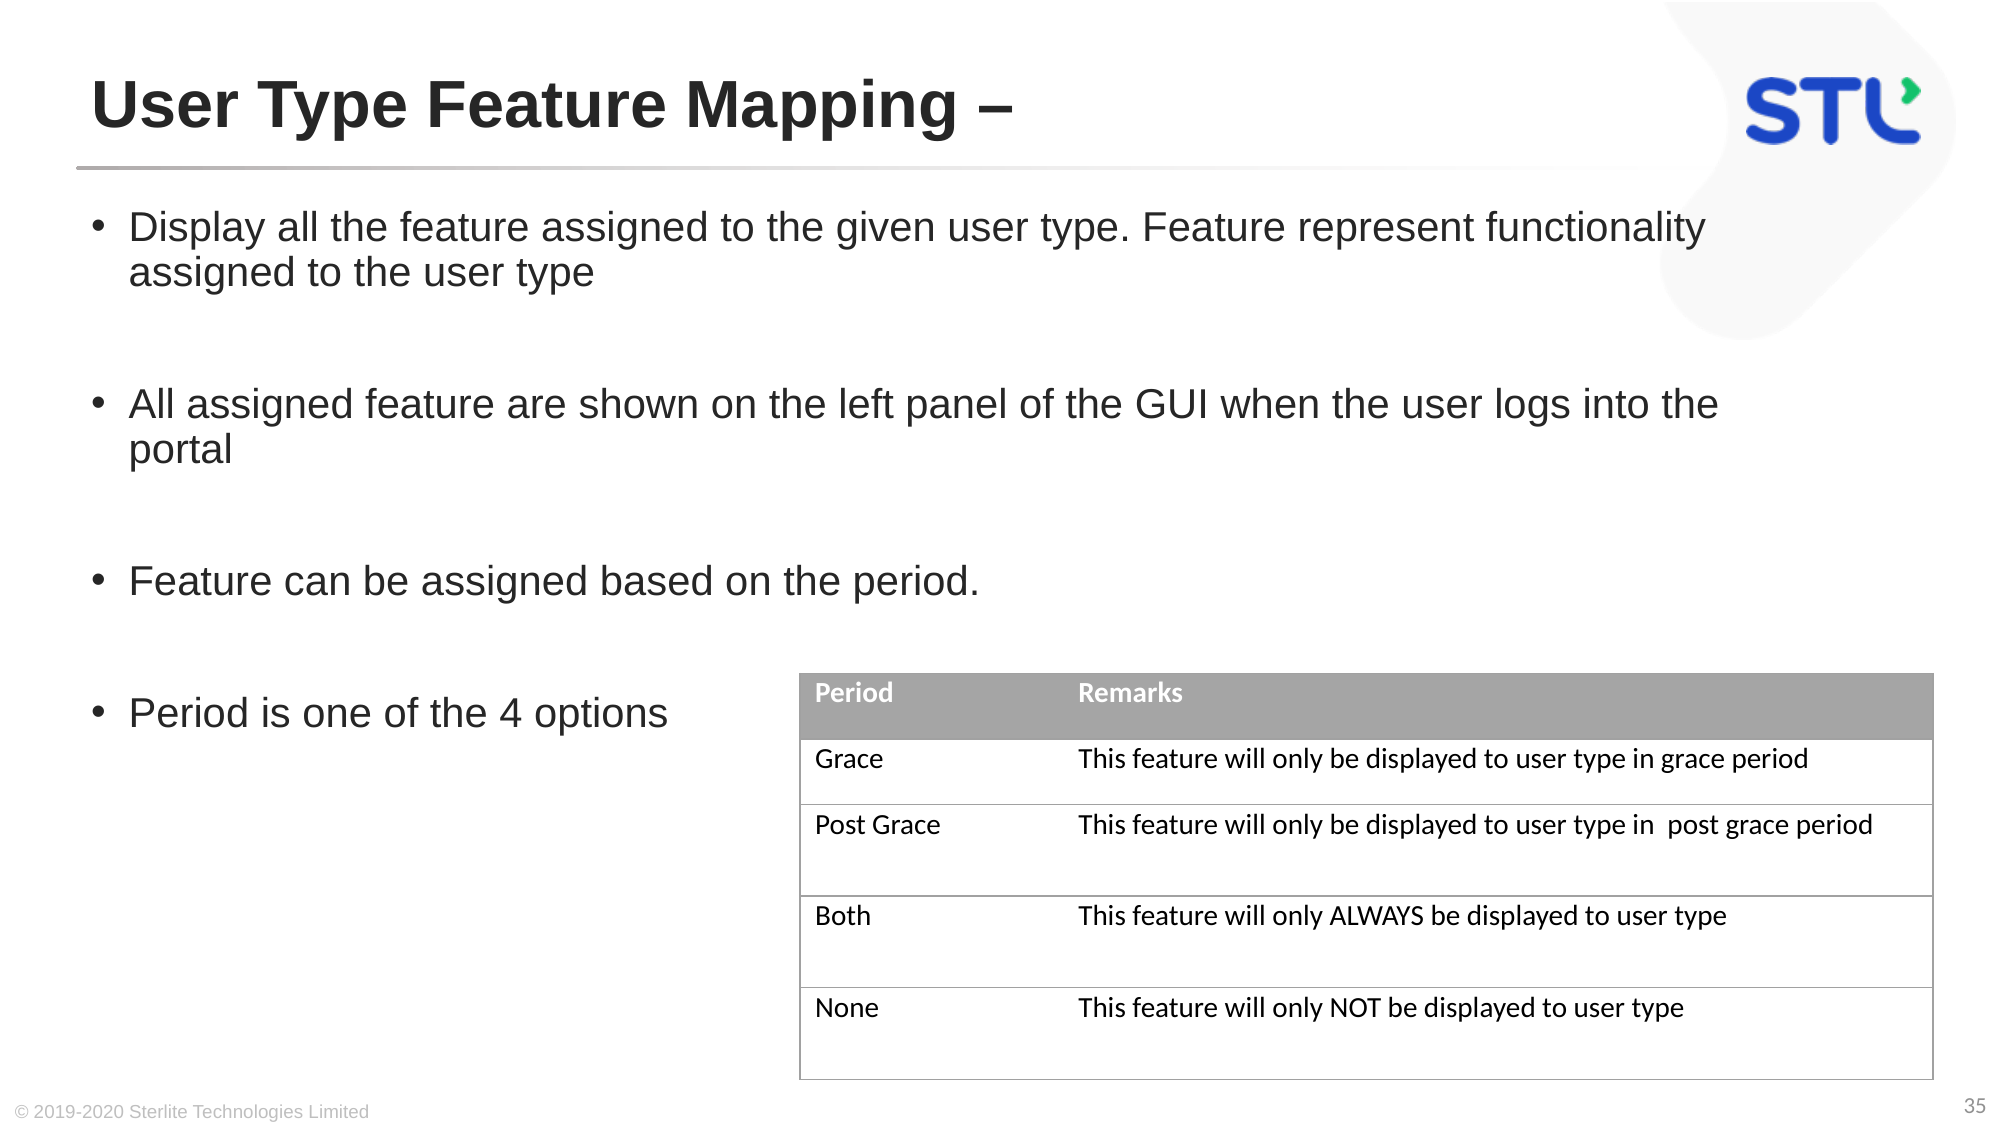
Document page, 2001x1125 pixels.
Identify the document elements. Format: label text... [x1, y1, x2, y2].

table_header Period [801, 674, 1063, 738]
table_cell Grace [801, 740, 1063, 804]
table_cell Both [801, 897, 1063, 987]
title User Type Feature Mapping – [76, 35, 1564, 167]
table_cell This feature will only be displayed to user type in grace period [1063, 740, 1932, 804]
list Display all the feature assigned to the given user type. Feature represent functionality assigned to the user type All assigned feature are shown on the left panel of the GUI when the user logs into the portal Feature can be assigned based on the period. Period is one of the 4 options [76, 198, 1829, 898]
footer © 2019-2020 Sterlite Technologies Limited [0, 1083, 455, 1125]
table_cell This feature will only be displayed to user type in post grace period [1063, 805, 1932, 895]
table_header Remarks [1063, 674, 1932, 738]
picture [1746, 77, 1921, 145]
table_cell This feature will only NOT be displayed to user type [1063, 988, 1932, 1079]
table_cell None [801, 988, 1063, 1079]
slide_number 35 [1955, 1083, 1997, 1122]
table_cell This feature will only ALWAYS be displayed to user type [1063, 897, 1932, 987]
table_cell Post Grace [801, 805, 1063, 895]
